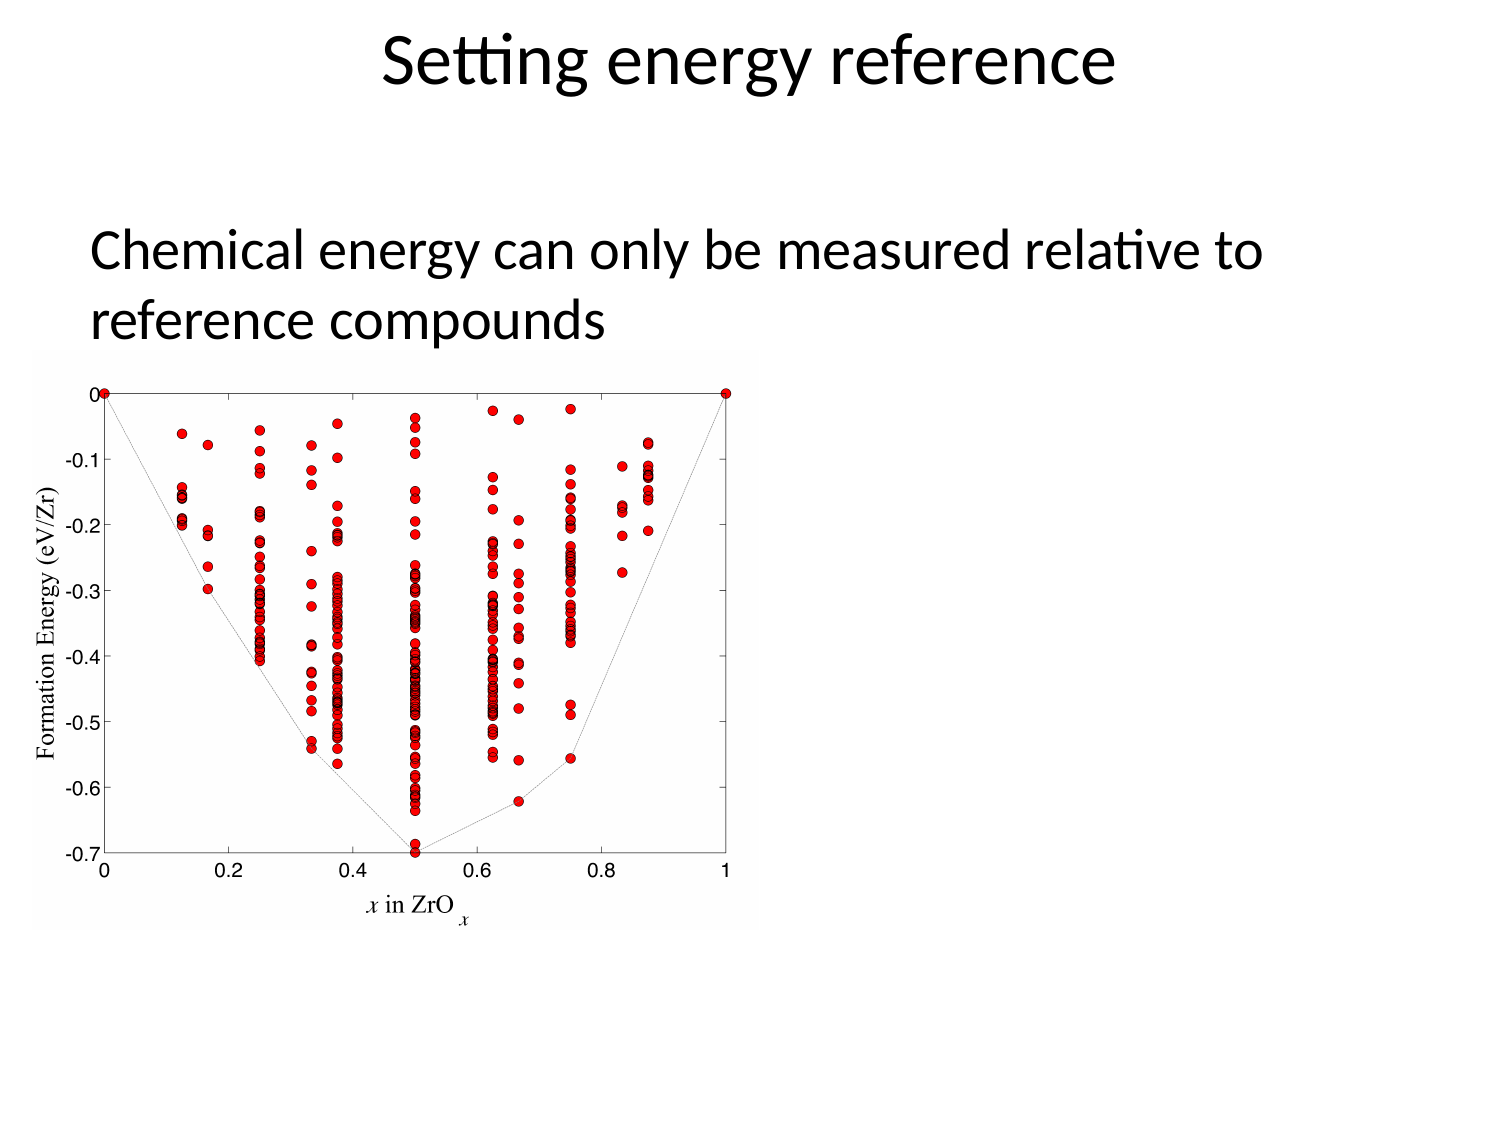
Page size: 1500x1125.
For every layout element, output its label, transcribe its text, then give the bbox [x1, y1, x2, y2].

picture [32, 350, 759, 931]
list Chemical energy can only be measured relative to reference compounds [75, 203, 1425, 1084]
title Setting energy reference [75, 2, 1425, 107]
